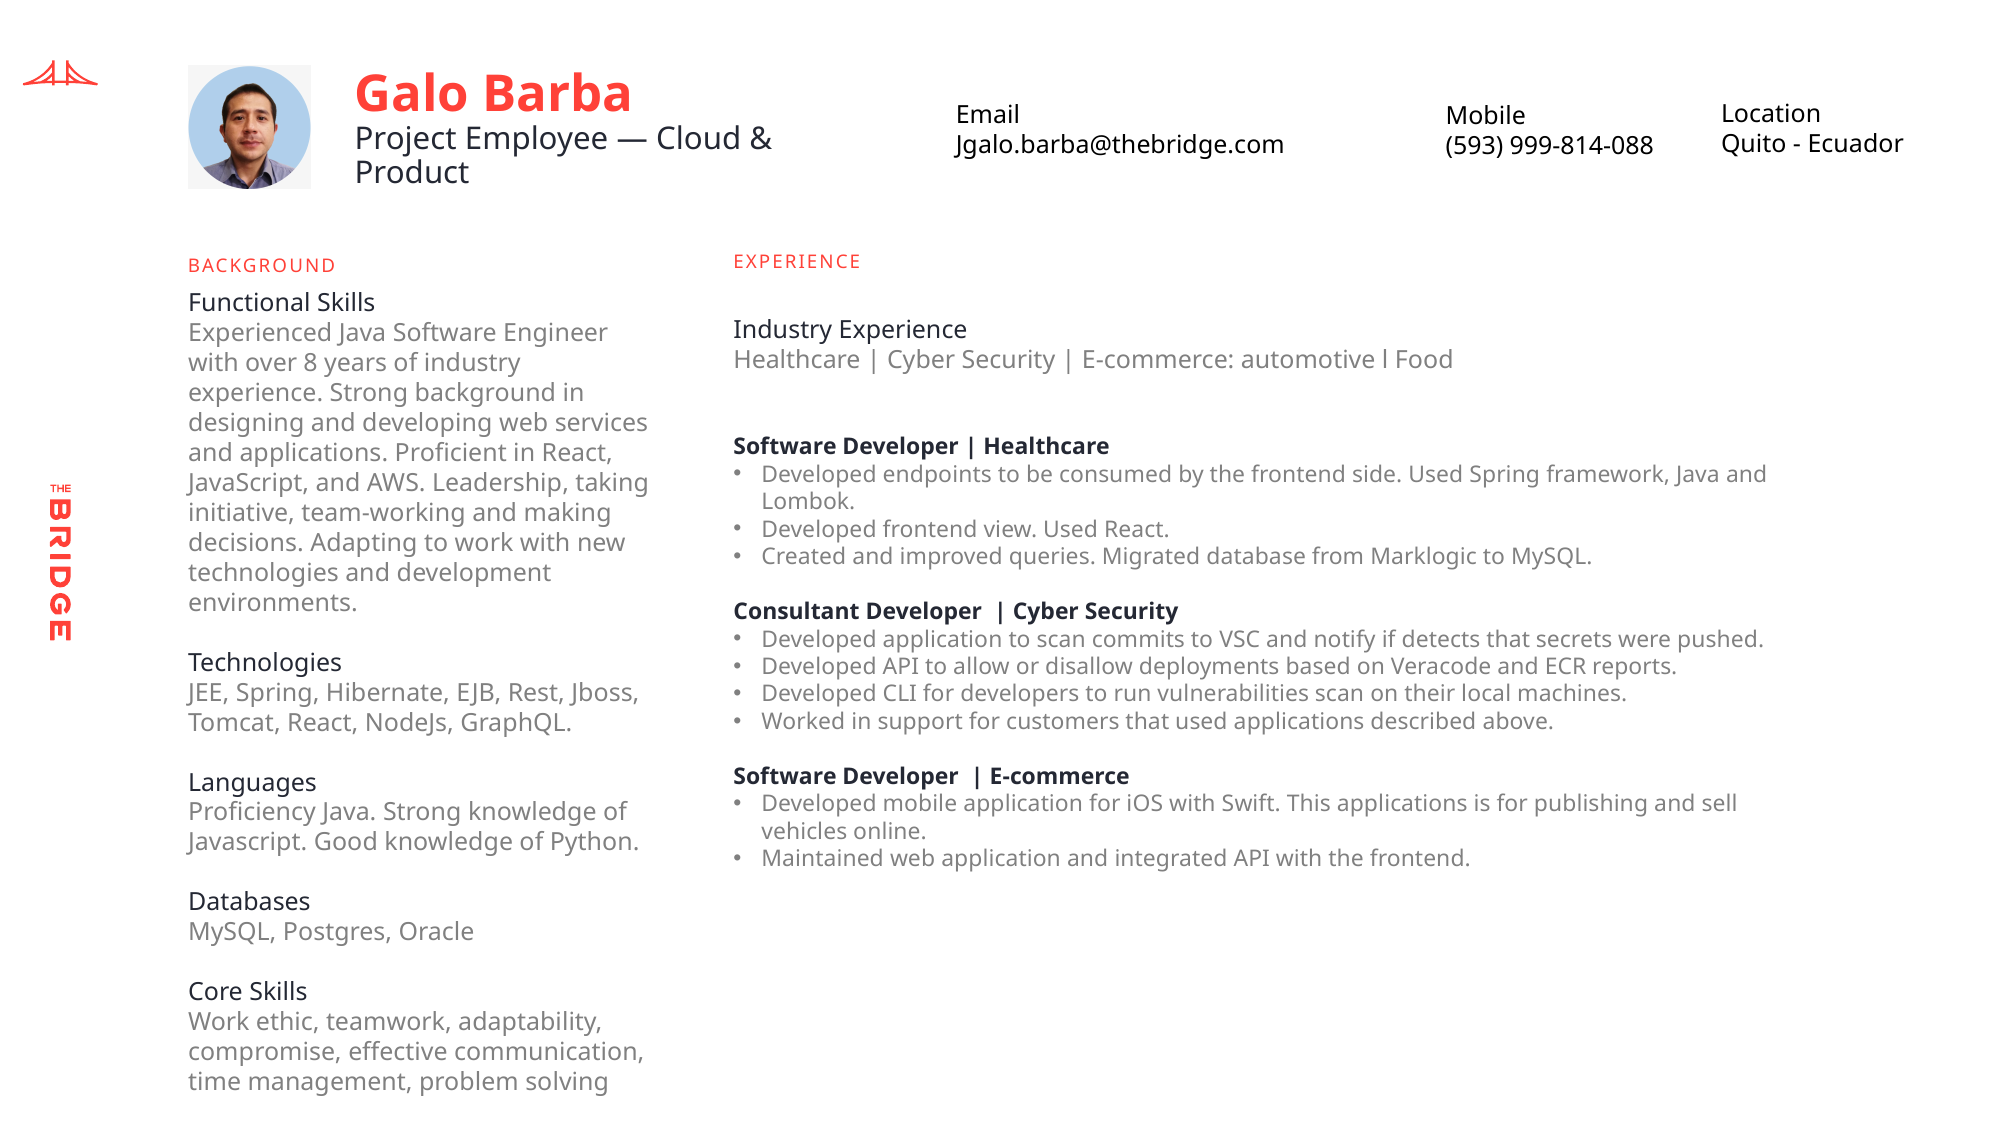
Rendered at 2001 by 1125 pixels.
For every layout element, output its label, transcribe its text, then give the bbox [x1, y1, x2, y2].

text_box Functional Skills Experienced Java Software Engineer with over 8 years of industry experience. Strong background in designing and developing web services and applications. Proficient in React, JavaScript, and AWS. Leadership, taking initiative, team-working and making decisions. Adapting to work with new technologies and development environments. Technologies JEE, Spring, Hibernate, EJB, Rest, Jboss, Tomcat, React, NodeJs, GraphQL. Languages Proficiency Java. Strong knowledge of Javascript. Good knowledge of Python. Databases MySQL, Postgres, Oracle Core Skills Work ethic, teamwork, adaptability, compromise, effective communication, time management, problem solving [188, 286, 656, 1096]
text_box EXPERIENCE [733, 252, 1154, 281]
text_box Email Jgalo.barba@thebridge.com [955, 66, 1307, 191]
text_box Mobile (593) 999-814-088 [1445, 68, 1660, 191]
text_box BACKGROUND [187, 256, 580, 281]
text_box Location Quito - Ecuador [1721, 66, 1943, 189]
picture [187, 65, 312, 189]
text_box Software Developer | Healthcare Developed endpoints to be consumed by the frontend side. Used Spring framework, Java and Lombok. Developed frontend view. Used React. Created and improved queries. Migrated database from Marklogic to MySQL. Consultant Developer | Cyber Security Developed application to scan commits to VSC and notify if detects that secrets were pushed. Developed API to allow or disallow deployments based on Veracode and ECR reports. Developed CLI for developers to run vulnerabilities scan on their local machines. Worked in support for customers that used applications described above. Software Developer | E-commerce Developed mobile application for iOS with Swift. This applications is for publishing and sell vehicles online. Maintained web application and integrated API with the frontend. [733, 431, 1830, 899]
text_box Industry Experience Healthcare | Cyber Security | E-commerce: automotive l Food [733, 313, 1943, 374]
text_box Galo Barba Project Employee — Cloud & Product [354, 67, 864, 191]
